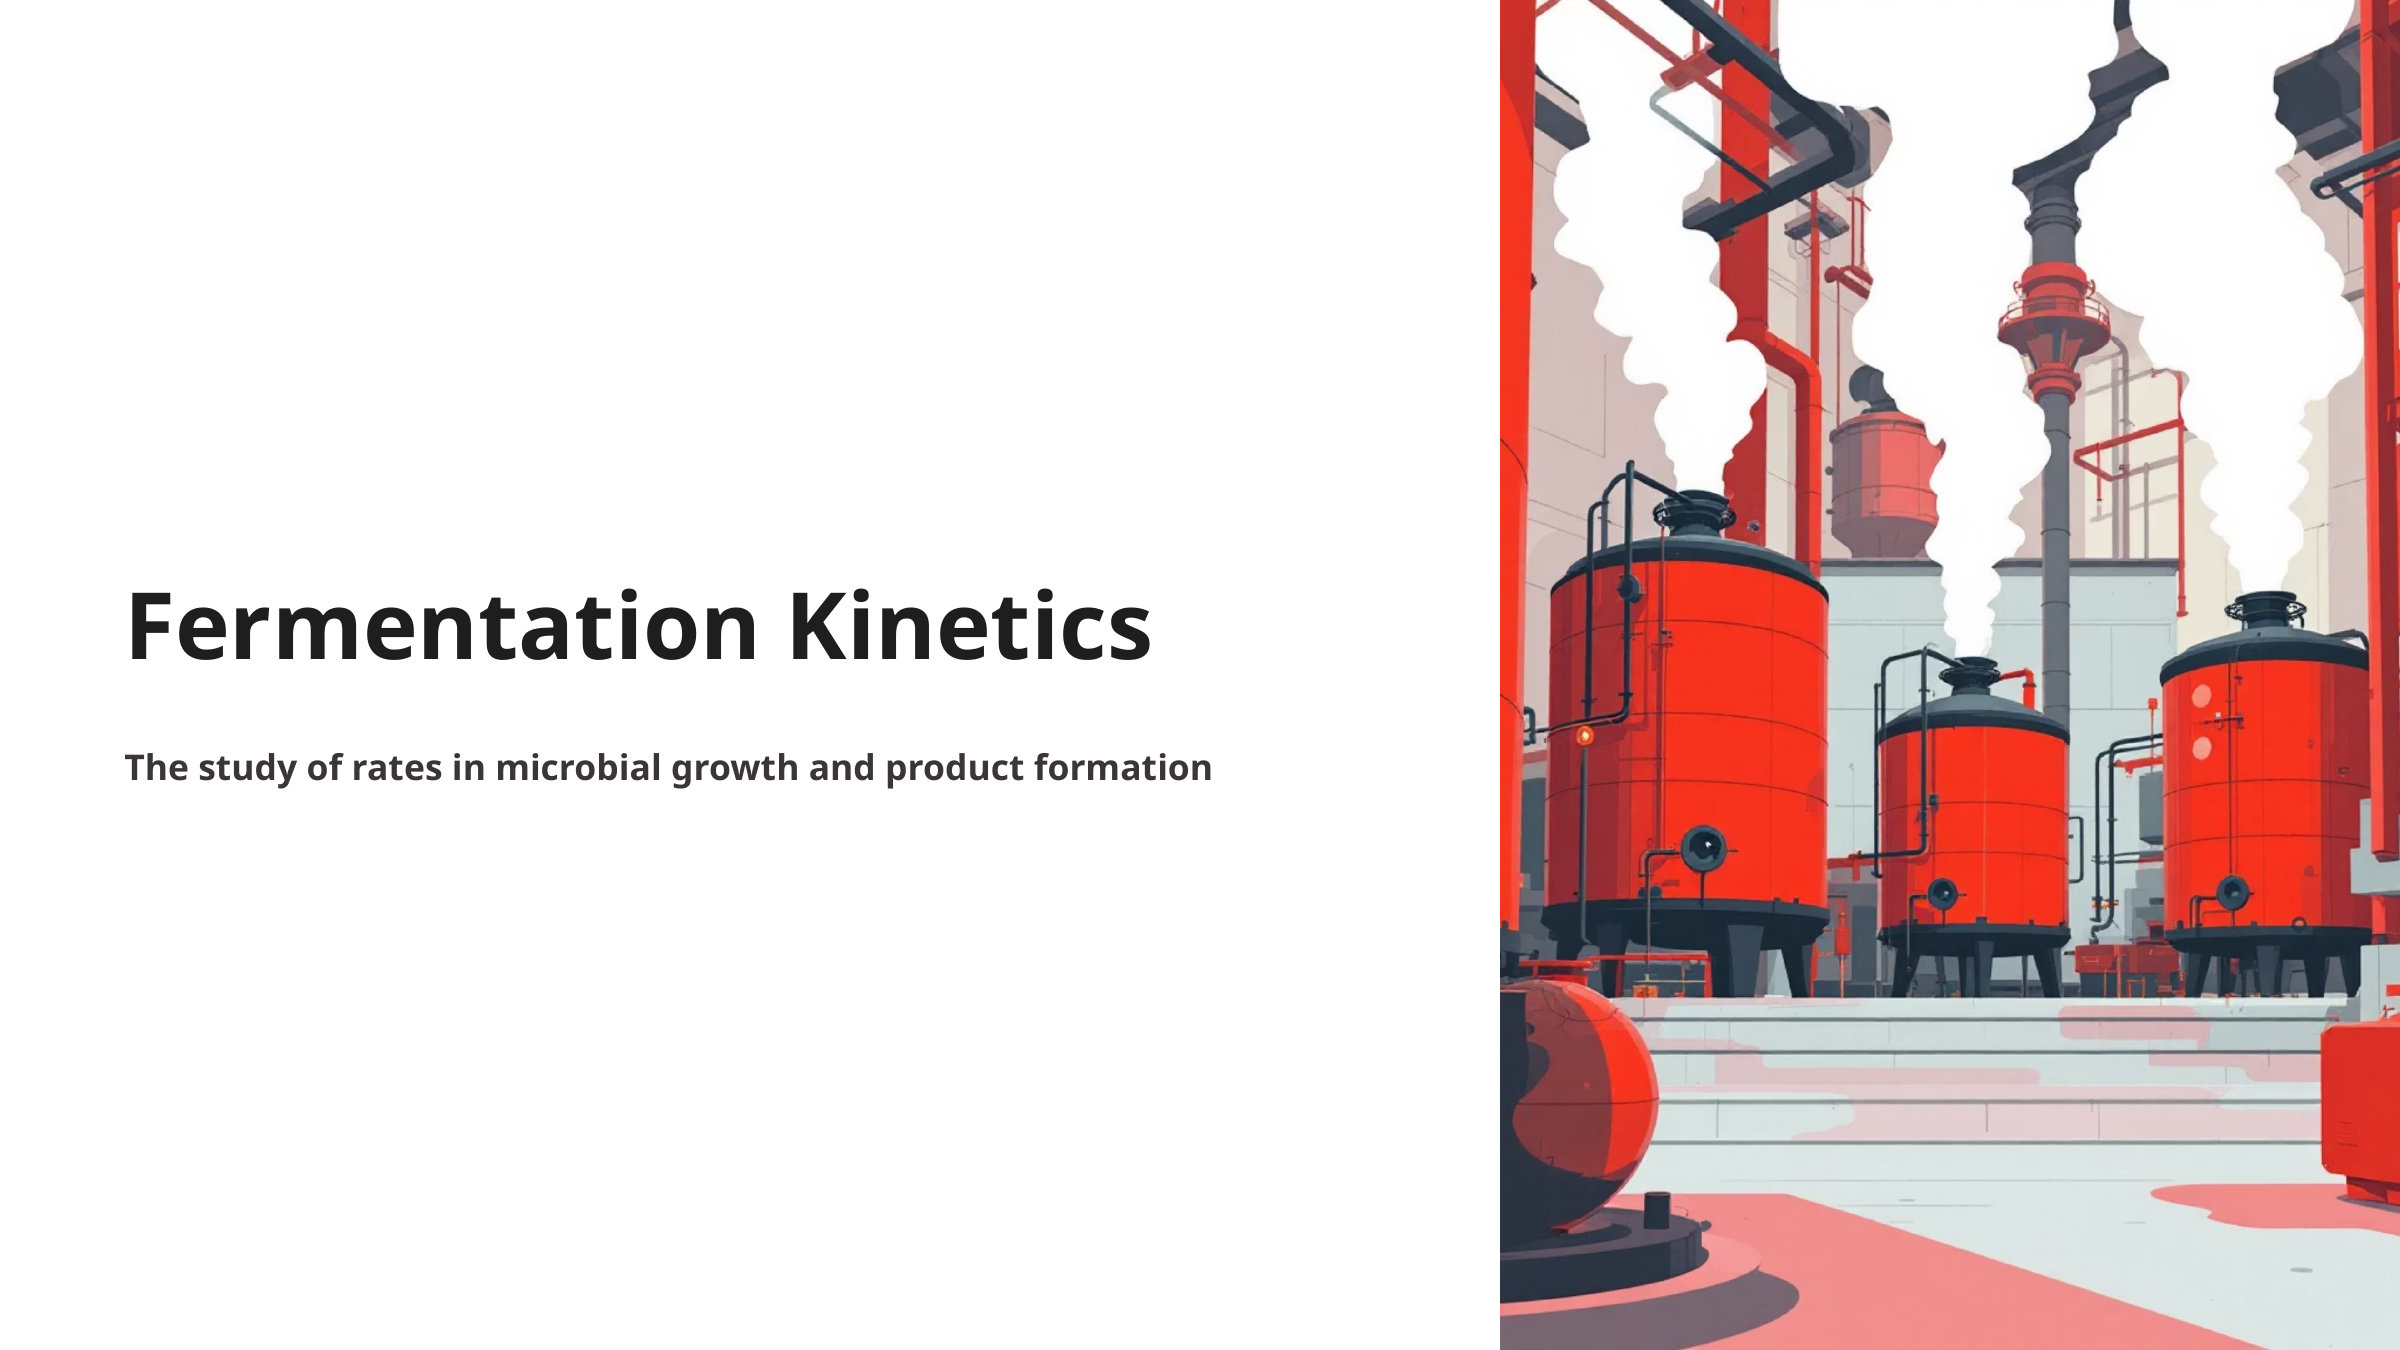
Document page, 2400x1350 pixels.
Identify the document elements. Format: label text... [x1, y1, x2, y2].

picture [1499, 0, 2400, 1350]
text_box The study of rates in microbial growth and product formation [124, 731, 1376, 789]
text_box Fermentation Kinetics [124, 561, 1189, 679]
